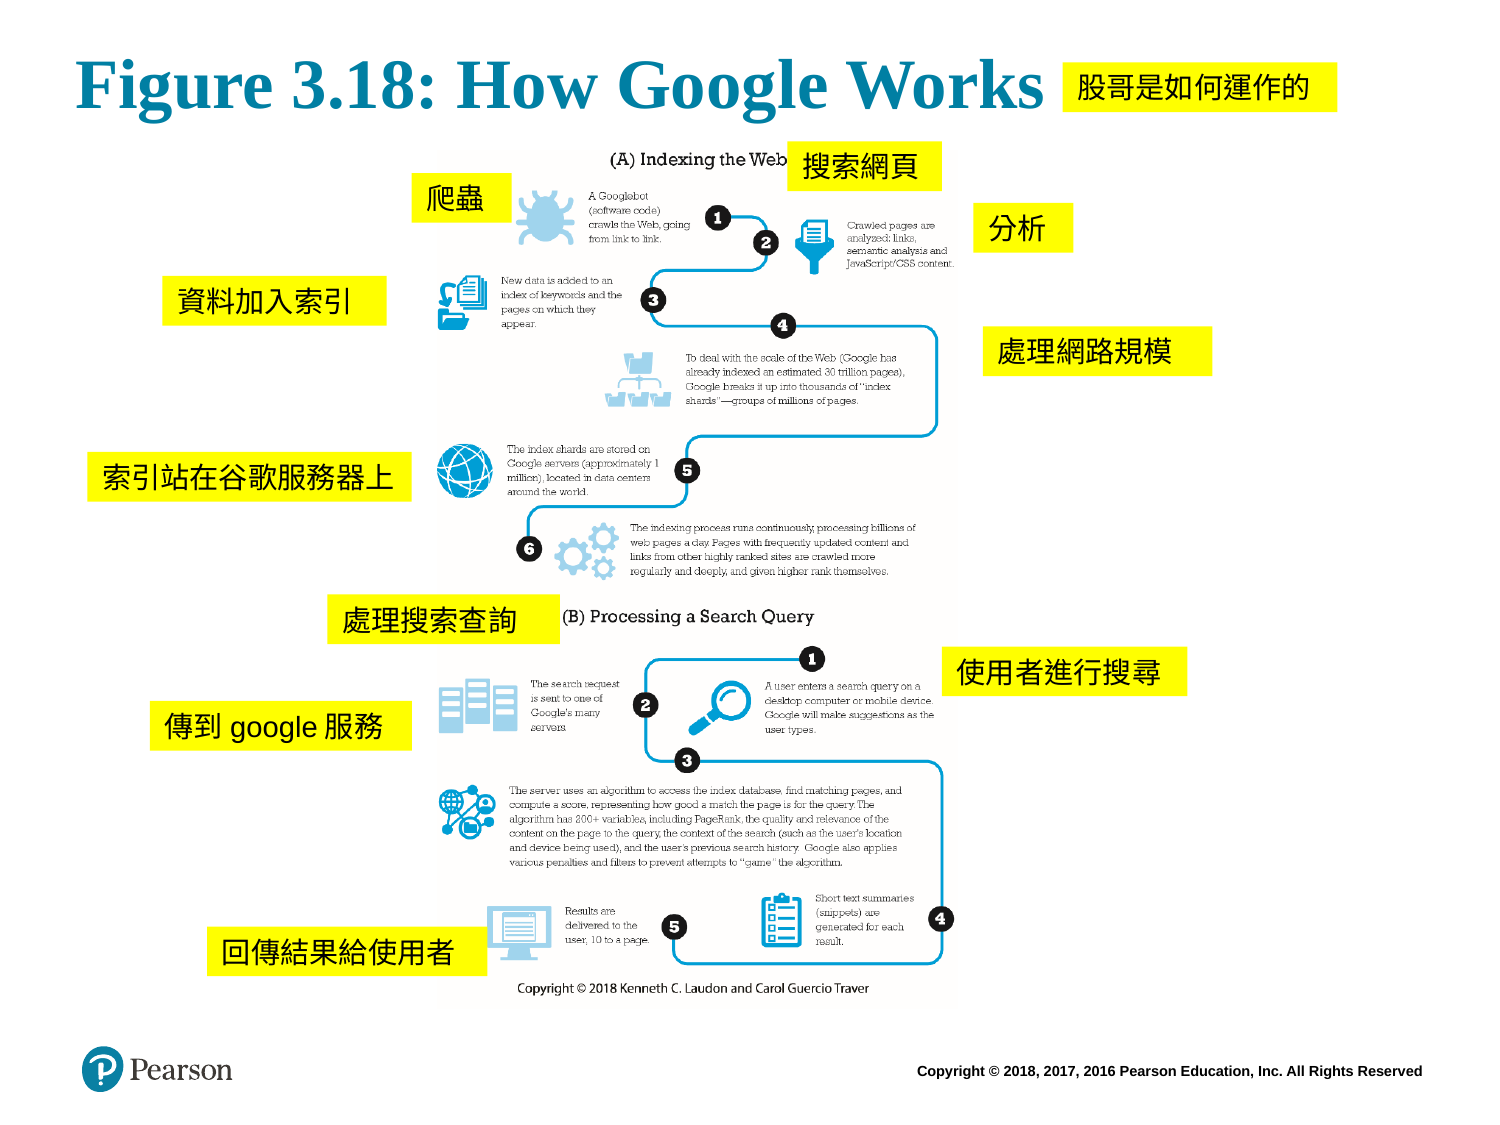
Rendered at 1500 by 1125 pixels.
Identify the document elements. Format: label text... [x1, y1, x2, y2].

text_box 處理搜索查詢 [327, 594, 432, 645]
picture [452, 479, 472, 486]
picture [460, 278, 477, 300]
text_box 爬蟲 [411, 173, 432, 223]
title Figure 3.18: How Google Works [75, 37, 1425, 213]
text_box 索引站在谷歌服務器上 [87, 451, 412, 502]
text_box 搜索網頁 [787, 141, 942, 148]
text_box 股哥是如何運作的 [1062, 62, 1338, 113]
picture [437, 150, 958, 1009]
text_box 傳到google服務 [149, 700, 412, 751]
picture [443, 316, 462, 320]
text_box 使用者進行搜尋 [962, 646, 1188, 697]
text_box 處理網路規模 [982, 326, 1213, 377]
text_box 資料加入索引 [162, 275, 387, 326]
text_box 分析 [973, 202, 1074, 253]
text_box 回傳結果給使用者 [207, 926, 432, 977]
